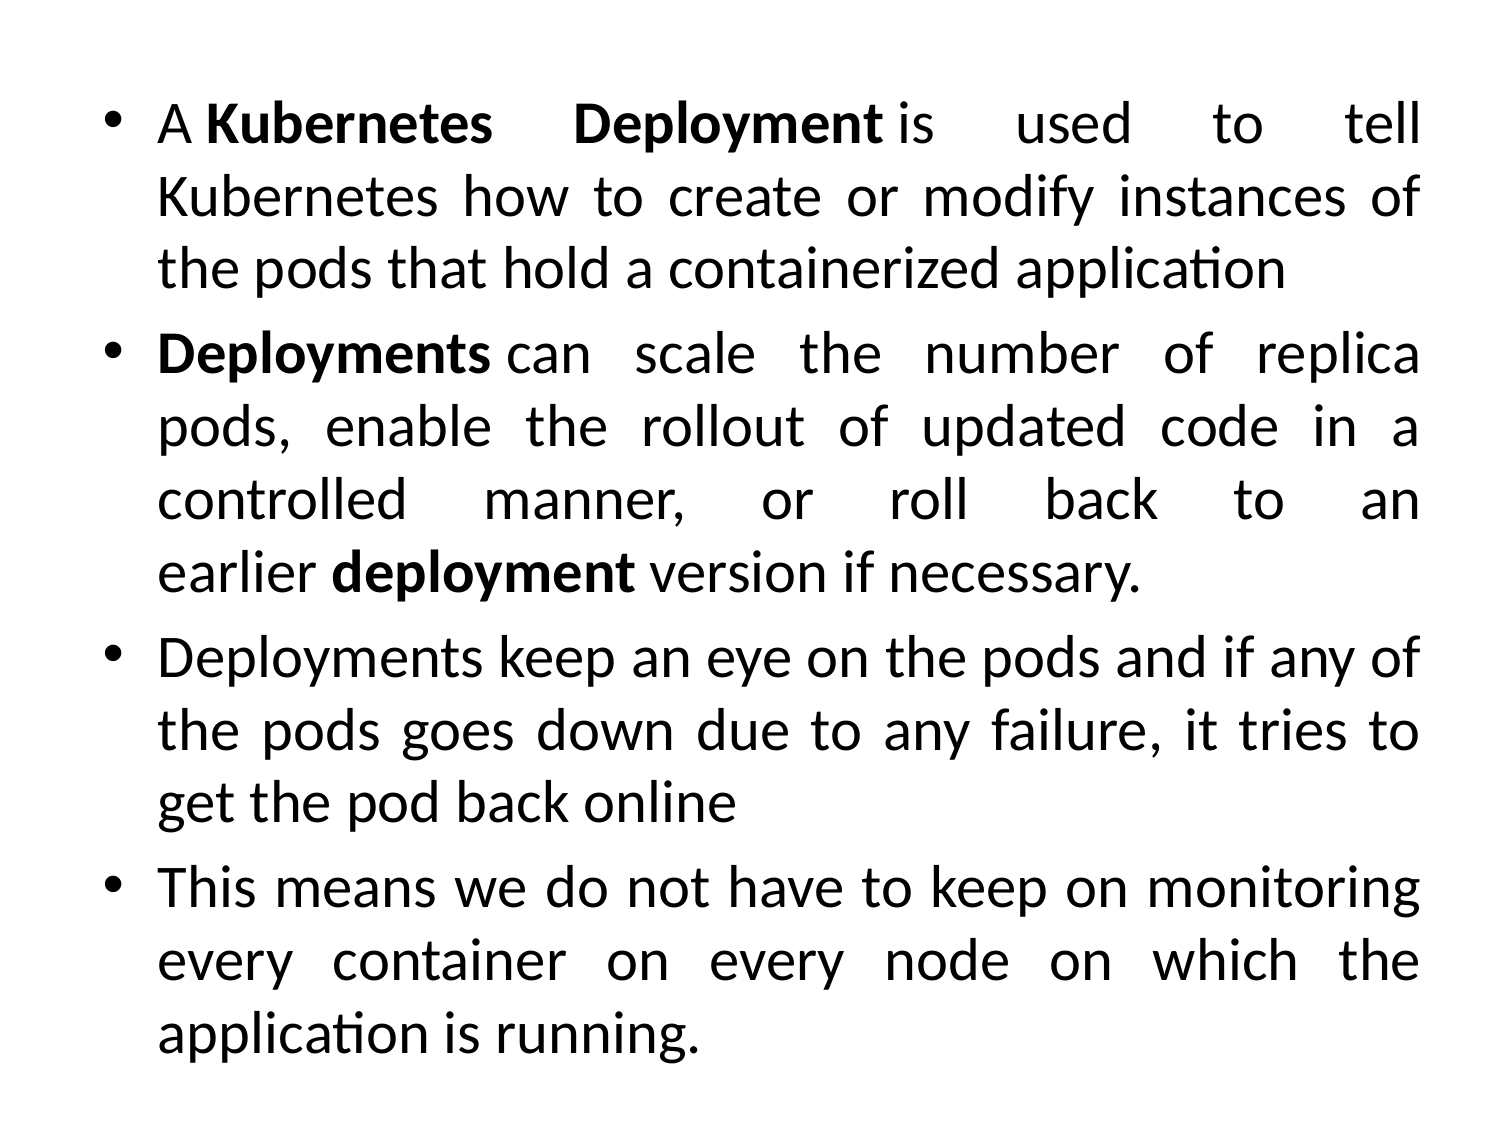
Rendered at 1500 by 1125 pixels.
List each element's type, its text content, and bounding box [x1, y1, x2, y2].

list A Kubernetes Deployment is used to tell Kubernetes how to create or modify instances of the pods that hold a containerized application Deployments can scale the number of replica pods, enable the rollout of updated code in a controlled manner, or roll back to an earlier deployment version if necessary. Deployments keep an eye on the pods and if any of the pods goes down due to any failure, it tries to get the pod back online This means we do not have to keep on monitoring every container on every node on which the application is running. [87, 75, 1438, 1075]
